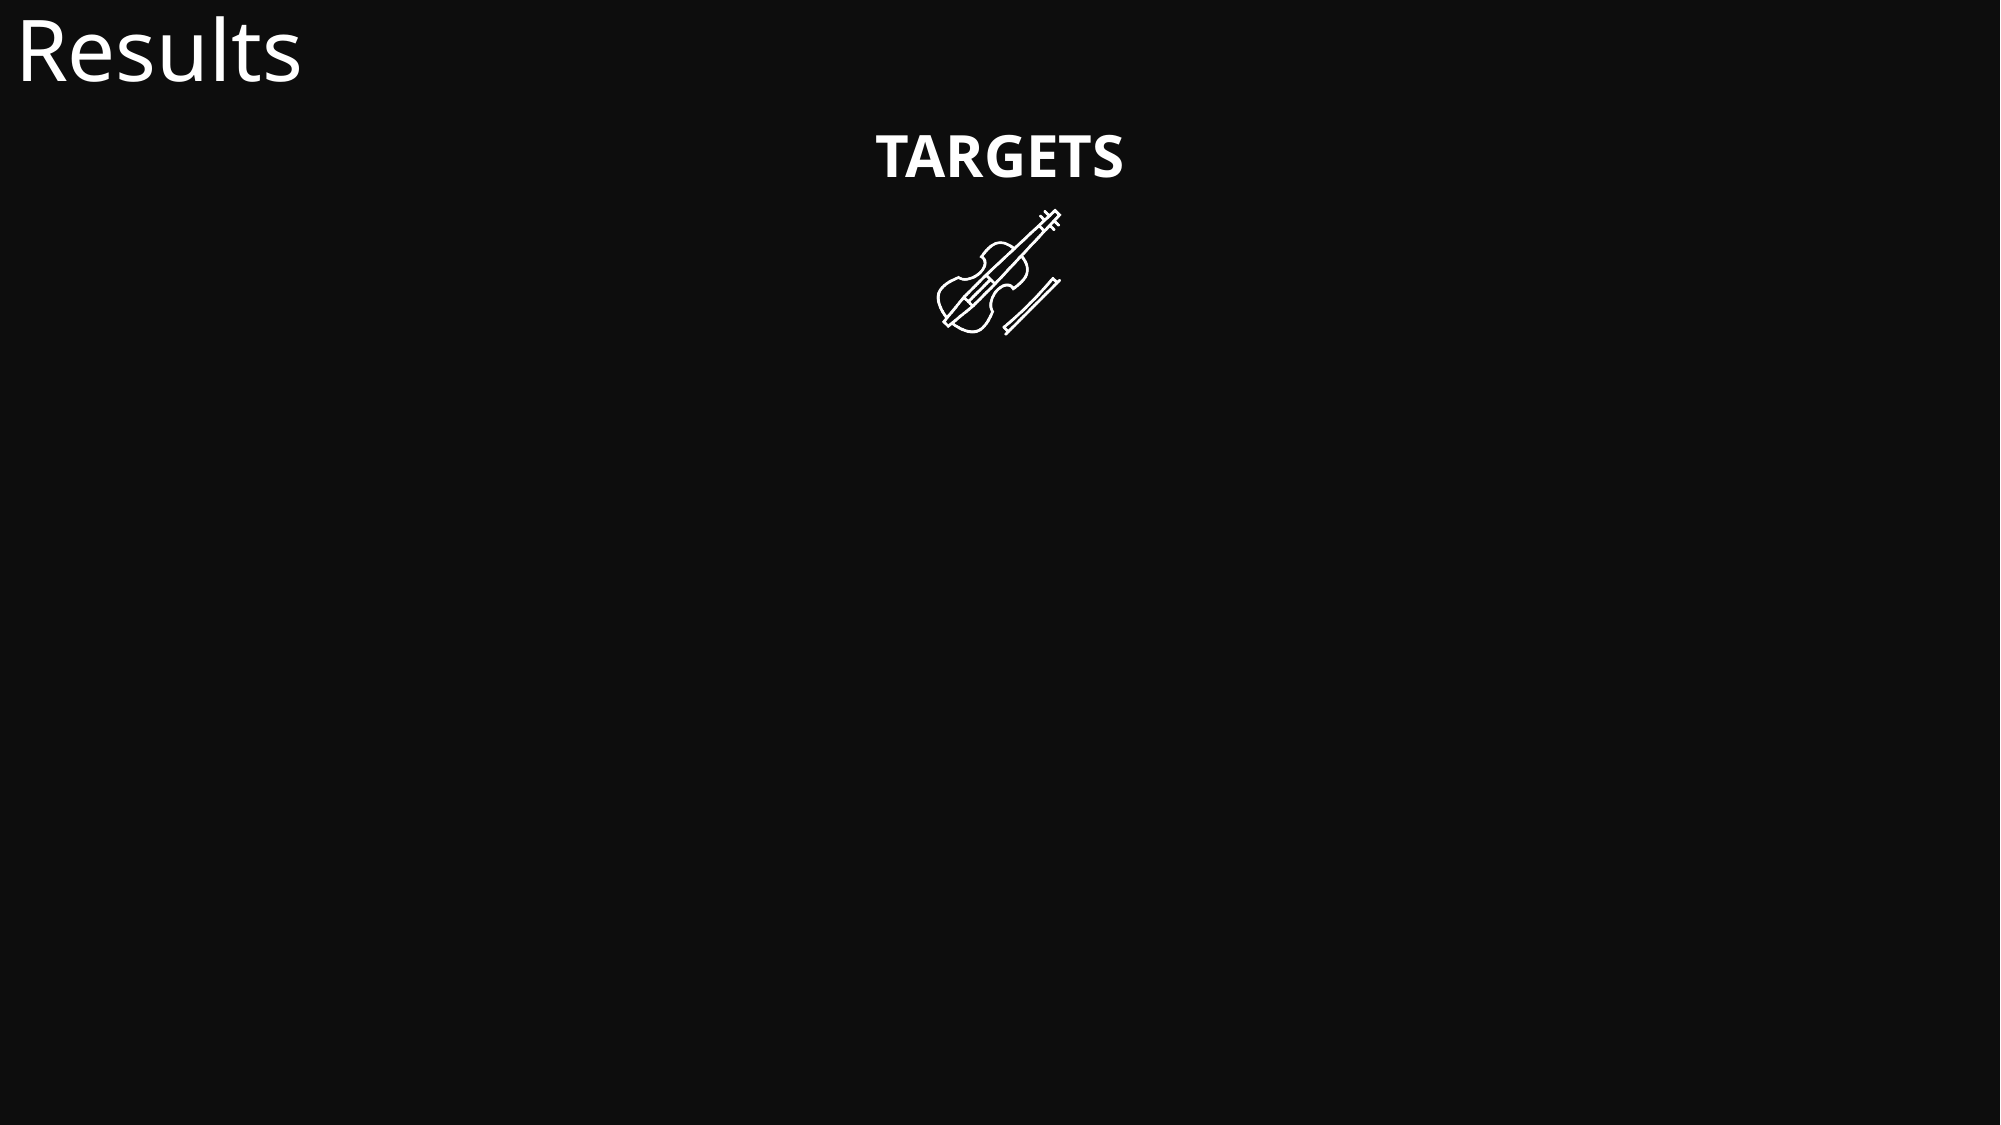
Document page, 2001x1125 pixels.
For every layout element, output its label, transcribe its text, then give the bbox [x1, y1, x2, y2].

picture [924, 196, 1076, 348]
text_box Results [0, 0, 516, 108]
text_box Targets [746, 111, 1254, 197]
